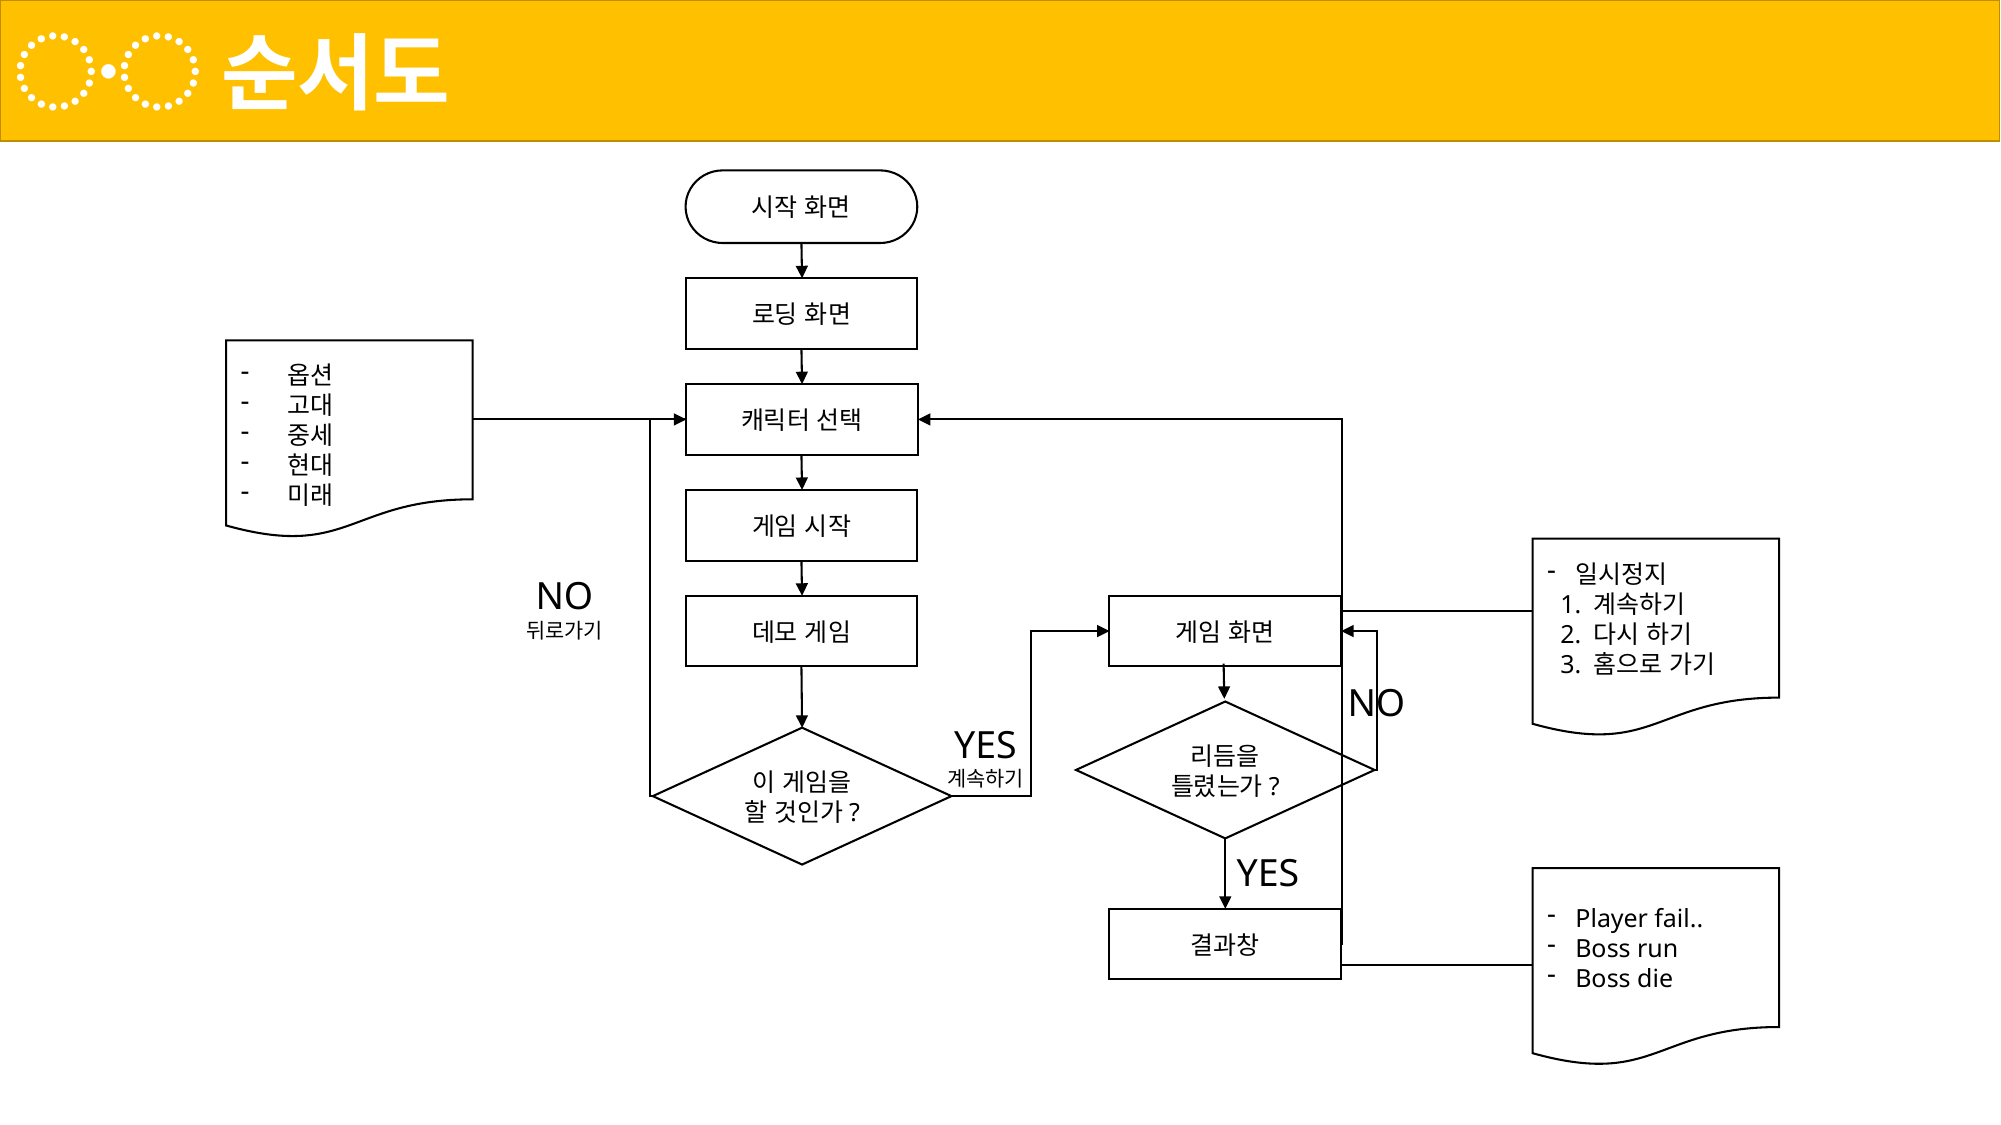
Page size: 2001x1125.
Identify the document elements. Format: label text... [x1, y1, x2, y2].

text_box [1342, 631, 1375, 770]
text_box 일시정지 1. 계속하기 2. 다시 하기 3. 홈으로 가기 [1531, 537, 1781, 736]
text_box 시작 화면 [684, 169, 919, 245]
text_box 로딩 화면 [685, 277, 918, 350]
text_box 데모 게임 [687, 595, 917, 667]
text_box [917, 419, 1342, 944]
text_box 게임 시작 [687, 489, 917, 562]
text_box NO 뒤로가기 [511, 564, 618, 650]
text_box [951, 631, 1110, 797]
text_box NO [1375, 671, 1421, 732]
text_box 결과창 [1108, 944, 1342, 980]
text_box Player fail.. Boss run Boss die [1531, 867, 1781, 1065]
text_box 이 게임을 할 것인가? [652, 726, 917, 866]
text_box 캐릭터 선택 [685, 383, 919, 456]
text_box 리듬을 틀렸는가? [1343, 770, 1375, 786]
text_box 옵션 고대 중세 현대 미래 [225, 339, 474, 538]
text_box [652, 419, 687, 797]
text_box 〮 순서도 [0, 0, 2000, 142]
